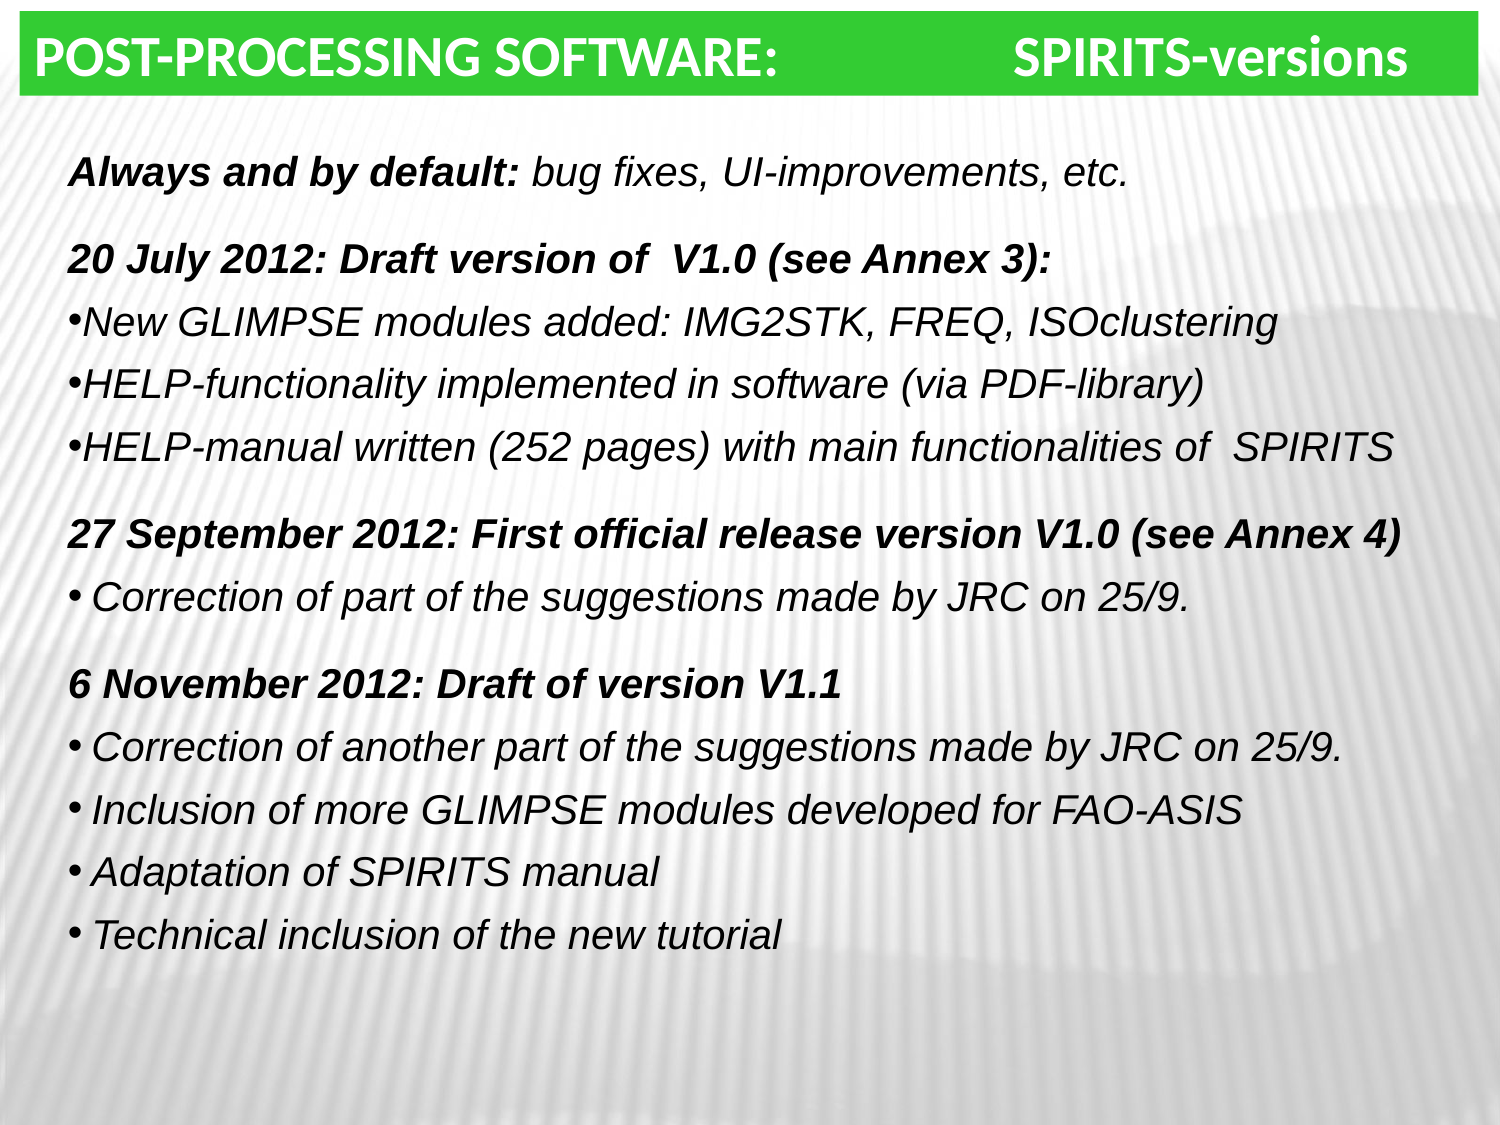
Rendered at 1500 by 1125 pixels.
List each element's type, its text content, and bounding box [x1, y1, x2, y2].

text_box Always and by default: bug fixes, UI-improvements, etc. 20 July 2012: Draft version of V1.0 (see Annex 3): New GLIMPSE modules added: IMG2STK, FREQ, ISOclustering HELP-functionality implemented in software (via PDF-library) HELP-manual written (252 pages) with main functionalities of SPIRITS 27 September 2012: First official release version V1.0 (see Annex 4) Correction of part of the suggestions made by JRC on 25/9. 6 November 2012: Draft of version V1.1 Correction of another part of the suggestions made by JRC on 25/9. Inclusion of more GLIMPSE modules developed for FAO-ASIS Adaptation of SPIRITS manual Technical inclusion of the new tutorial [53, 137, 1447, 965]
text_box POST-PROCESSING SOFTWARE: SPIRITS-versions [19, 11, 1479, 96]
